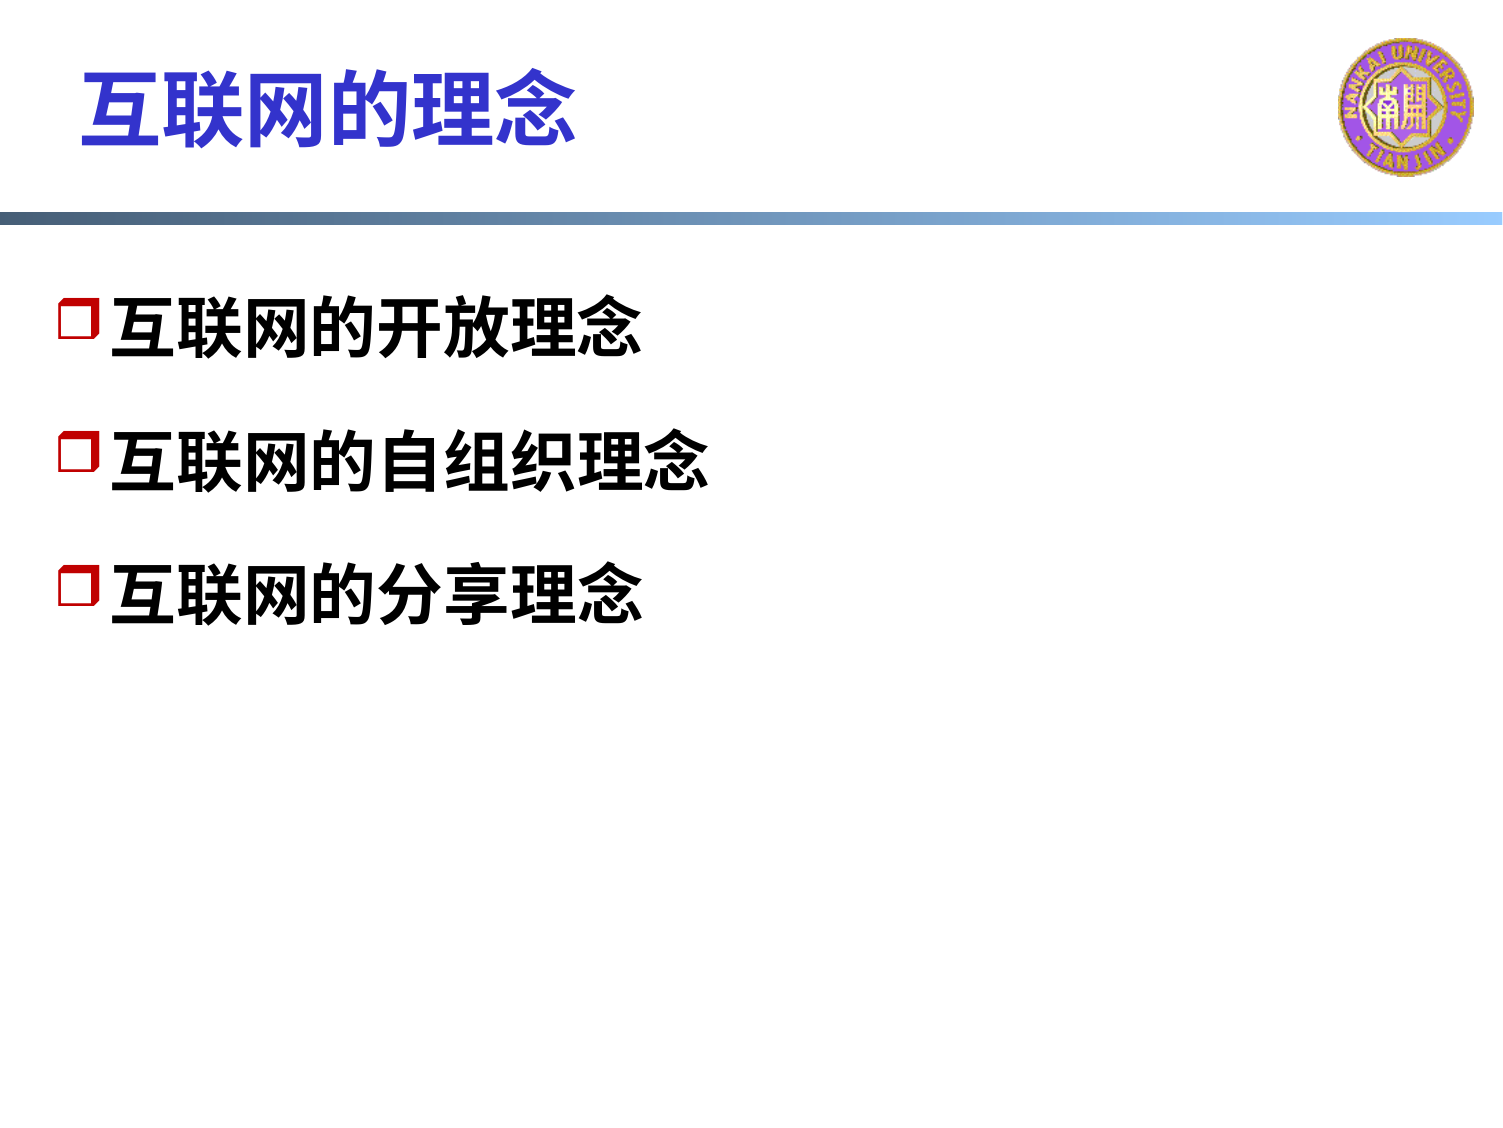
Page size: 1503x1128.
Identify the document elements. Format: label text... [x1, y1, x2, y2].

title 互联网的理念 [63, 0, 1365, 214]
picture [1365, 38, 1474, 177]
list 互联网的开放理念 互联网的自组织理念 互联网的分享理念 [38, 238, 1452, 1114]
